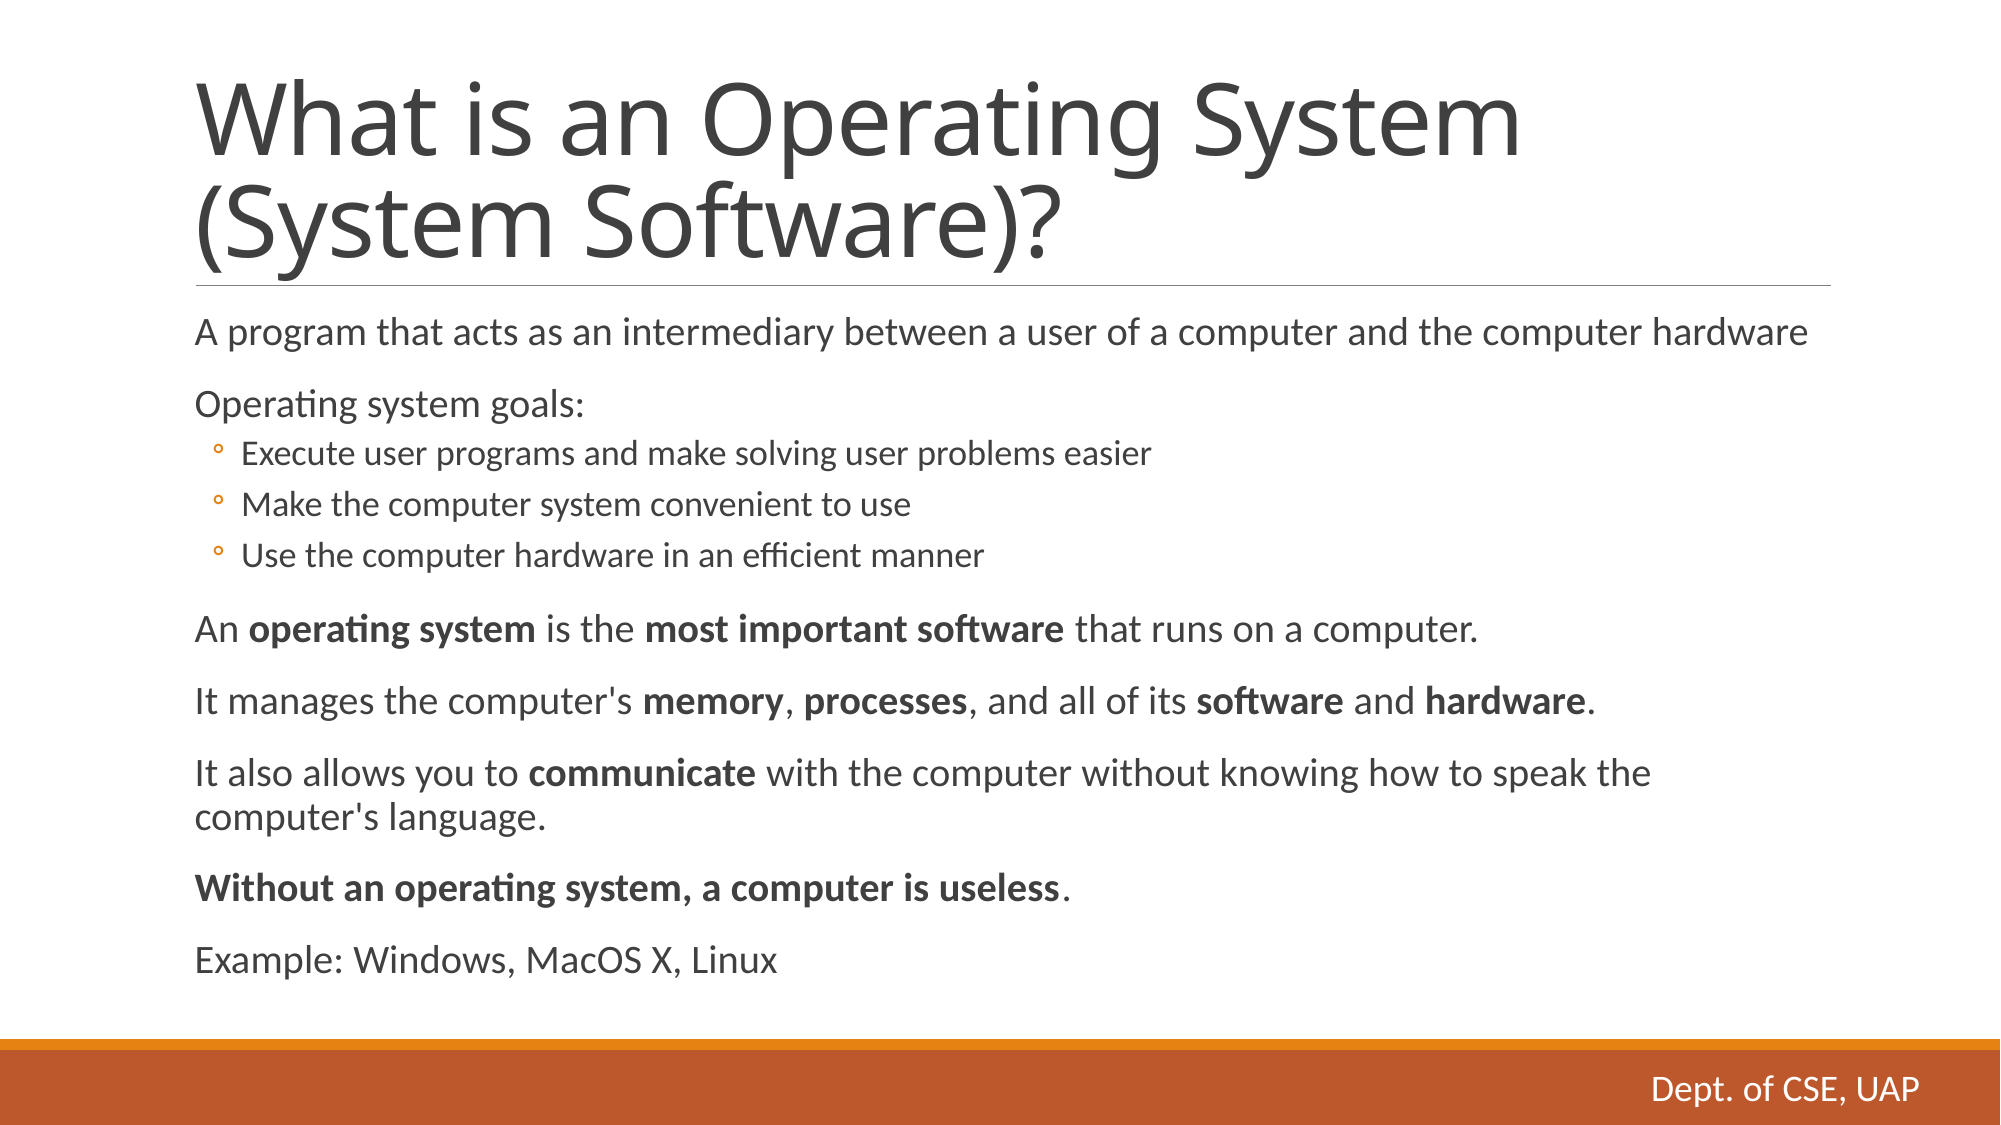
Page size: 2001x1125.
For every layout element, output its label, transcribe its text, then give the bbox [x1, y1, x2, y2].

list A program that acts as an intermediary between a user of a computer and the computer hardware Operating system goals: Execute user programs and make solving user problems easier Make the computer system convenient to use Use the computer hardware in an efficient manner An operating system is the most important software that runs on a computer. It manages the computer's memory, processes, and all of its software and hardware. It also allows you to communicate with the computer without knowing how to speak the computer's language. Without an operating system, a computer is useless. Example: Windows, MacOS X, Linux [180, 302, 1830, 1025]
title What is an Operating System (System Software)? [180, 47, 1830, 285]
text_box Dept. of CSE, UAP [1636, 1056, 1936, 1117]
